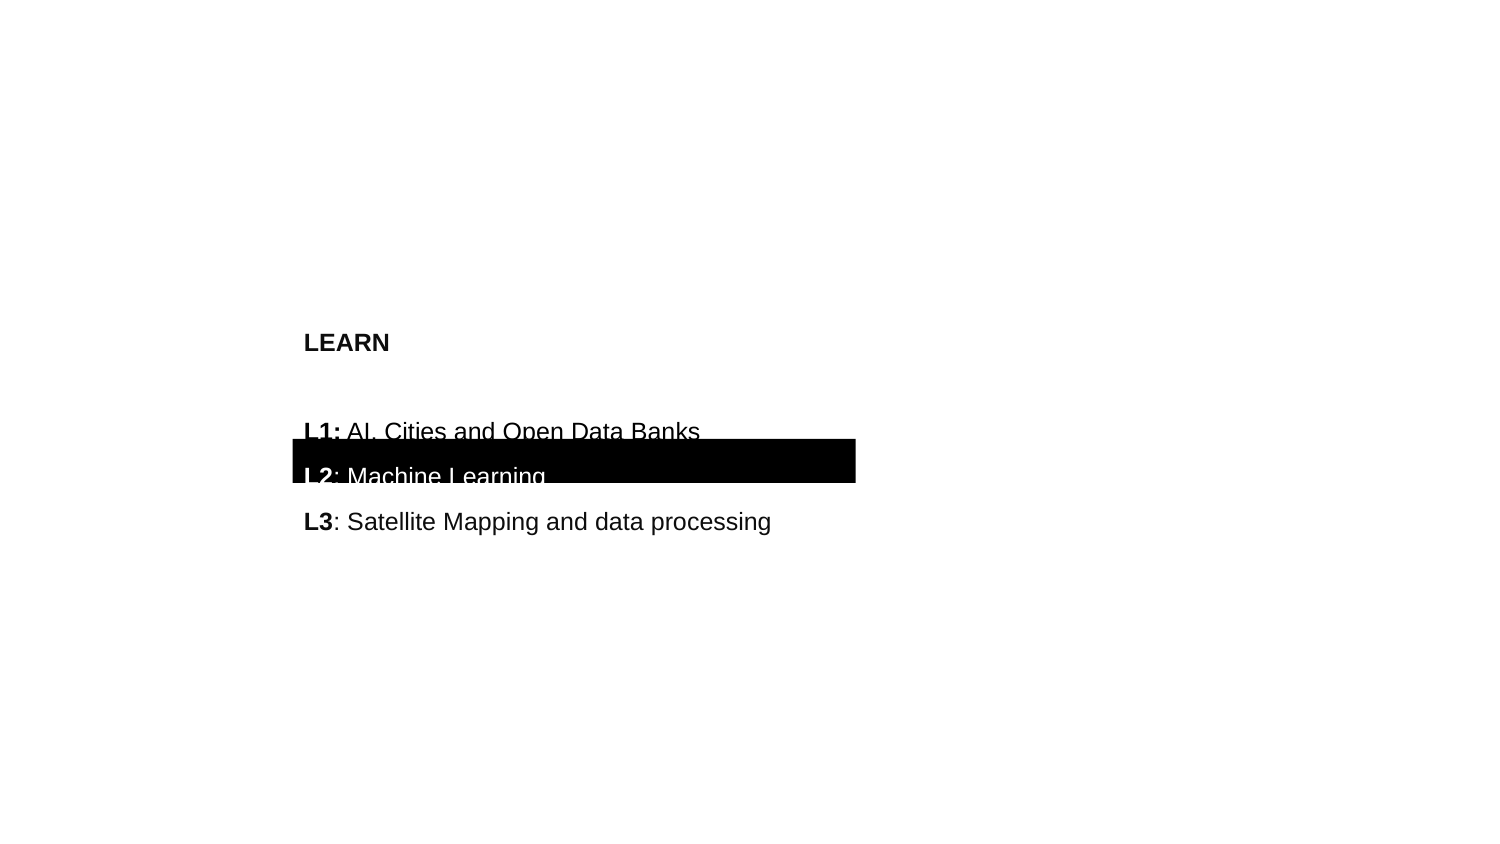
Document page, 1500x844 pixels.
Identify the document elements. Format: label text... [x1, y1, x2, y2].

text_box LEARN L1: AI, Cities and Open Data Banks L2: Machine Learning L3: Satellite Mapping and data processing [289, 296, 1211, 548]
